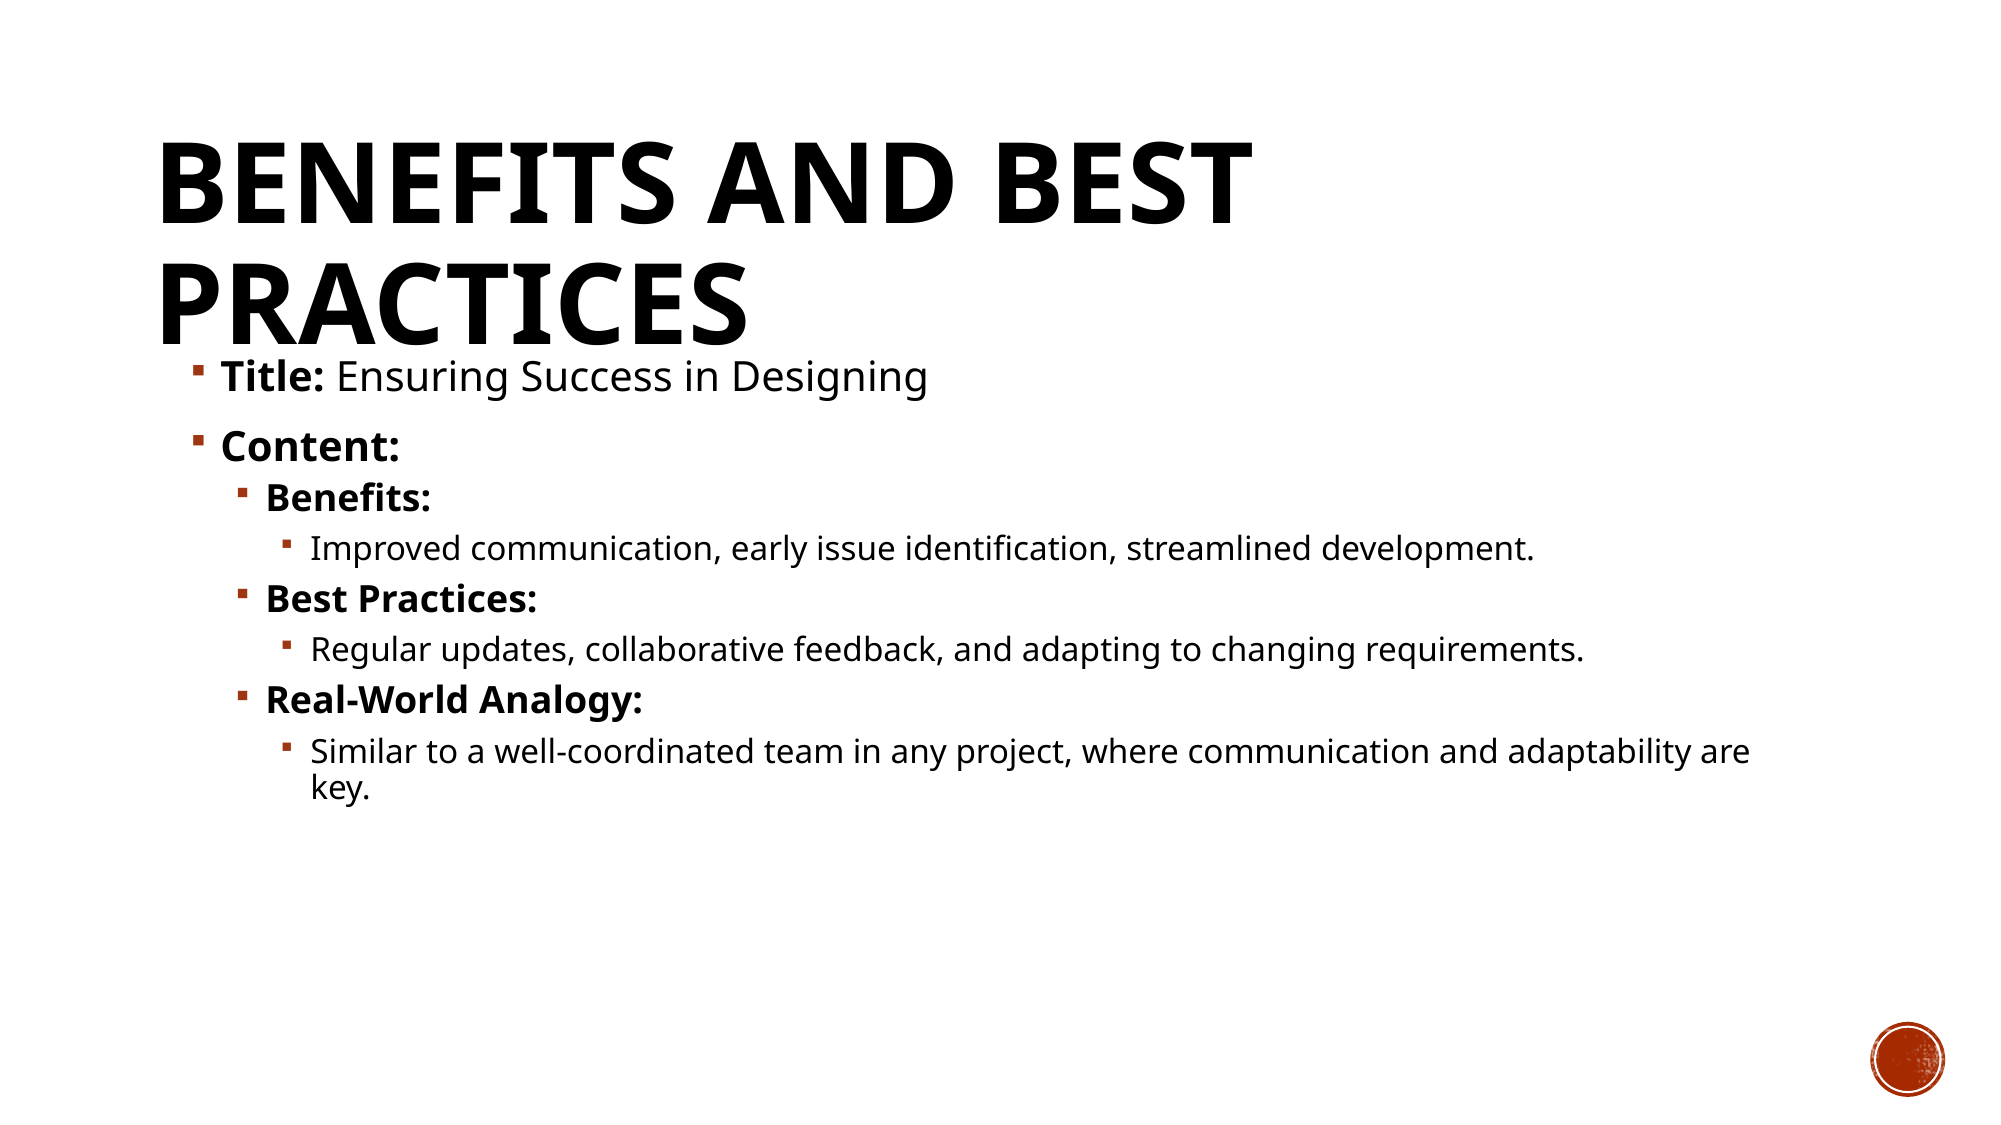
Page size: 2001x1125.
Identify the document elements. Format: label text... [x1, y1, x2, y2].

title Benefits and Best Practices [138, 183, 1789, 448]
list Title: Ensuring Success in Designing Content: Benefits: Improved communication, early issue identification, streamlined development. Best Practices: Regular updates, collaborative feedback, and adapting to changing requirements. Real-World Analogy: Similar to a well-coordinated team in any project, where communication and adaptability are key. [175, 348, 1826, 1013]
